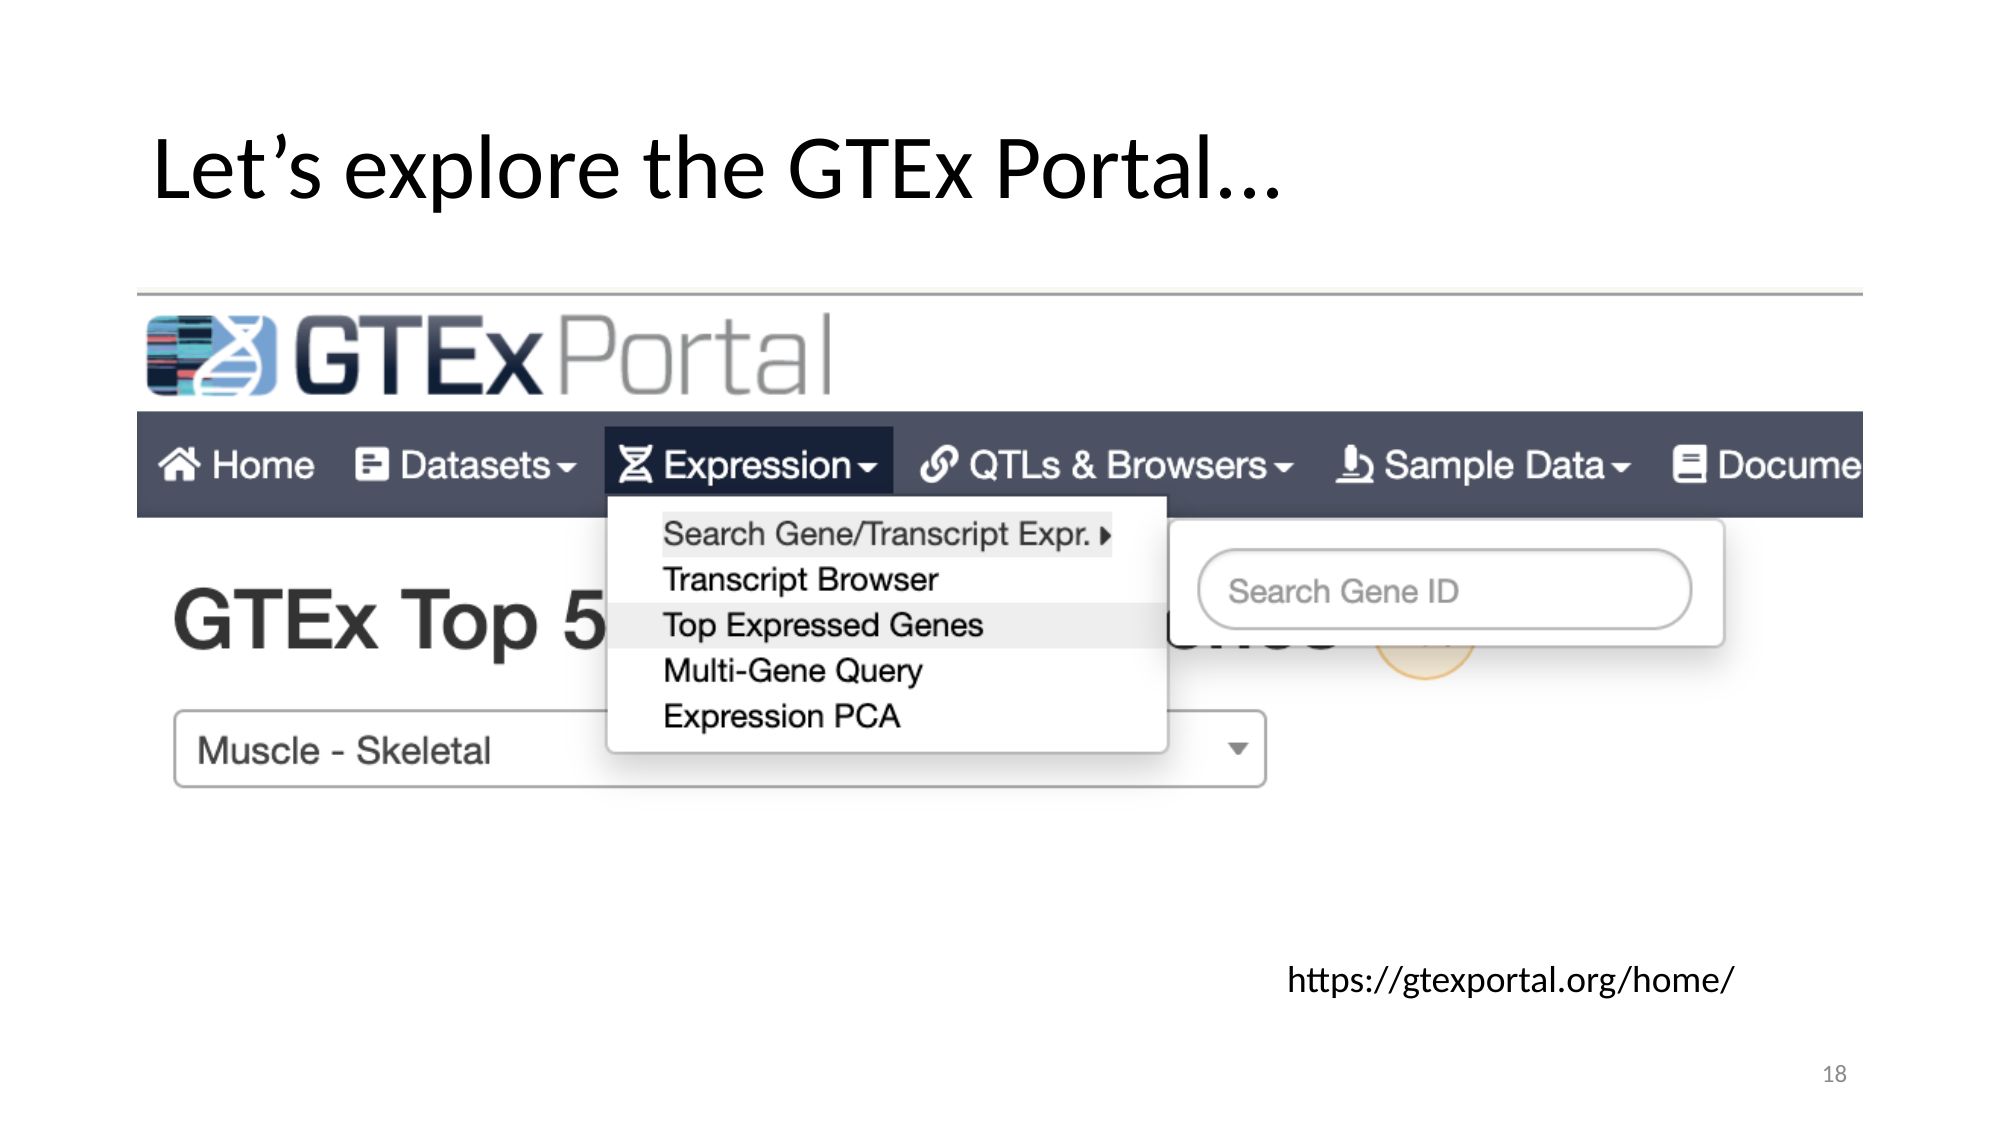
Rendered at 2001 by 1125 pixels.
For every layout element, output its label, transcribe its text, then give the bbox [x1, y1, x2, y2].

text_box https://gtexportal.org/home/ [1272, 948, 1751, 1008]
title Let’s explore the GTEx Portal... [137, 59, 1863, 278]
picture [137, 287, 1863, 831]
slide_number 18 [1412, 1042, 1863, 1103]
